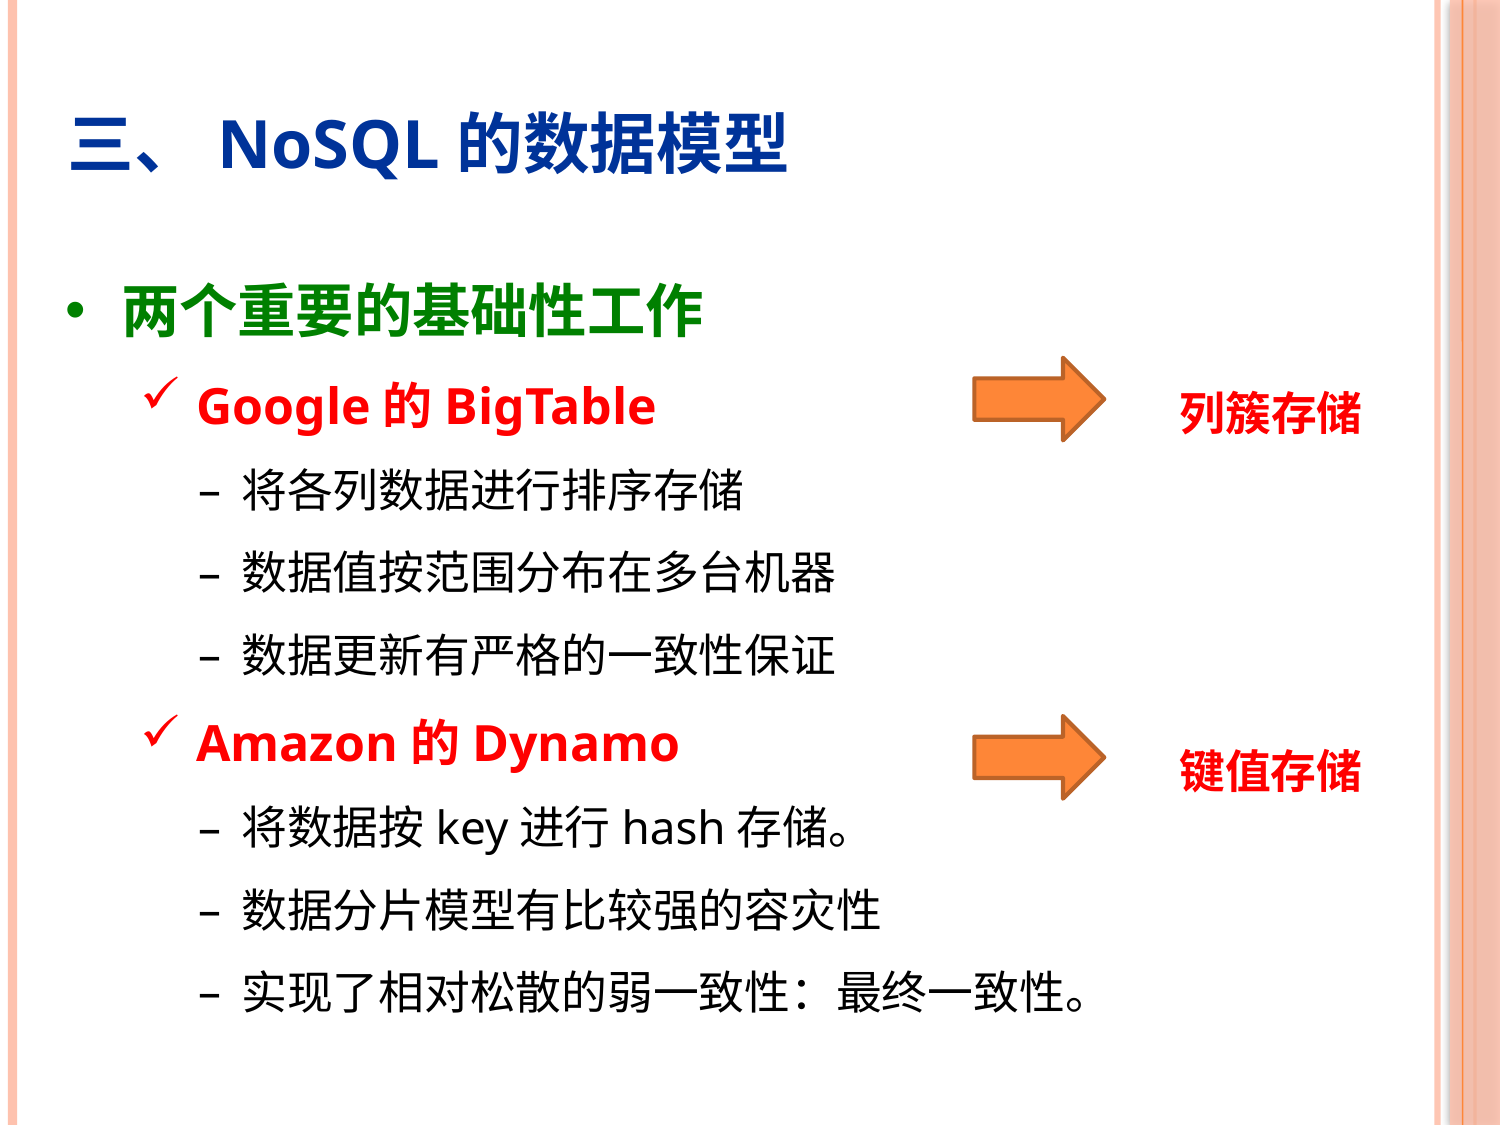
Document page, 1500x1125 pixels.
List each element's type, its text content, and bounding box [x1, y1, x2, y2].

text_box [972, 714, 1107, 801]
text_box 列簇存储 [1164, 349, 1378, 447]
text_box 键值存储 [1164, 708, 1378, 806]
text_box 两个重要的基础性工作 Google的BigTable 将各列数据进行排序存储 数据值按范围分布在多台机器 数据更新有严格的一致性保证 Amazon的Dynamo 将数据按key进行hash存储。 数据分片模型有比较强的容灾性 实现了相对松散的弱一致性：最终一致性。 [50, 231, 1400, 1024]
text_box [972, 355, 1107, 443]
text_box 三、NoSQL的数据模型 [53, 78, 1468, 207]
